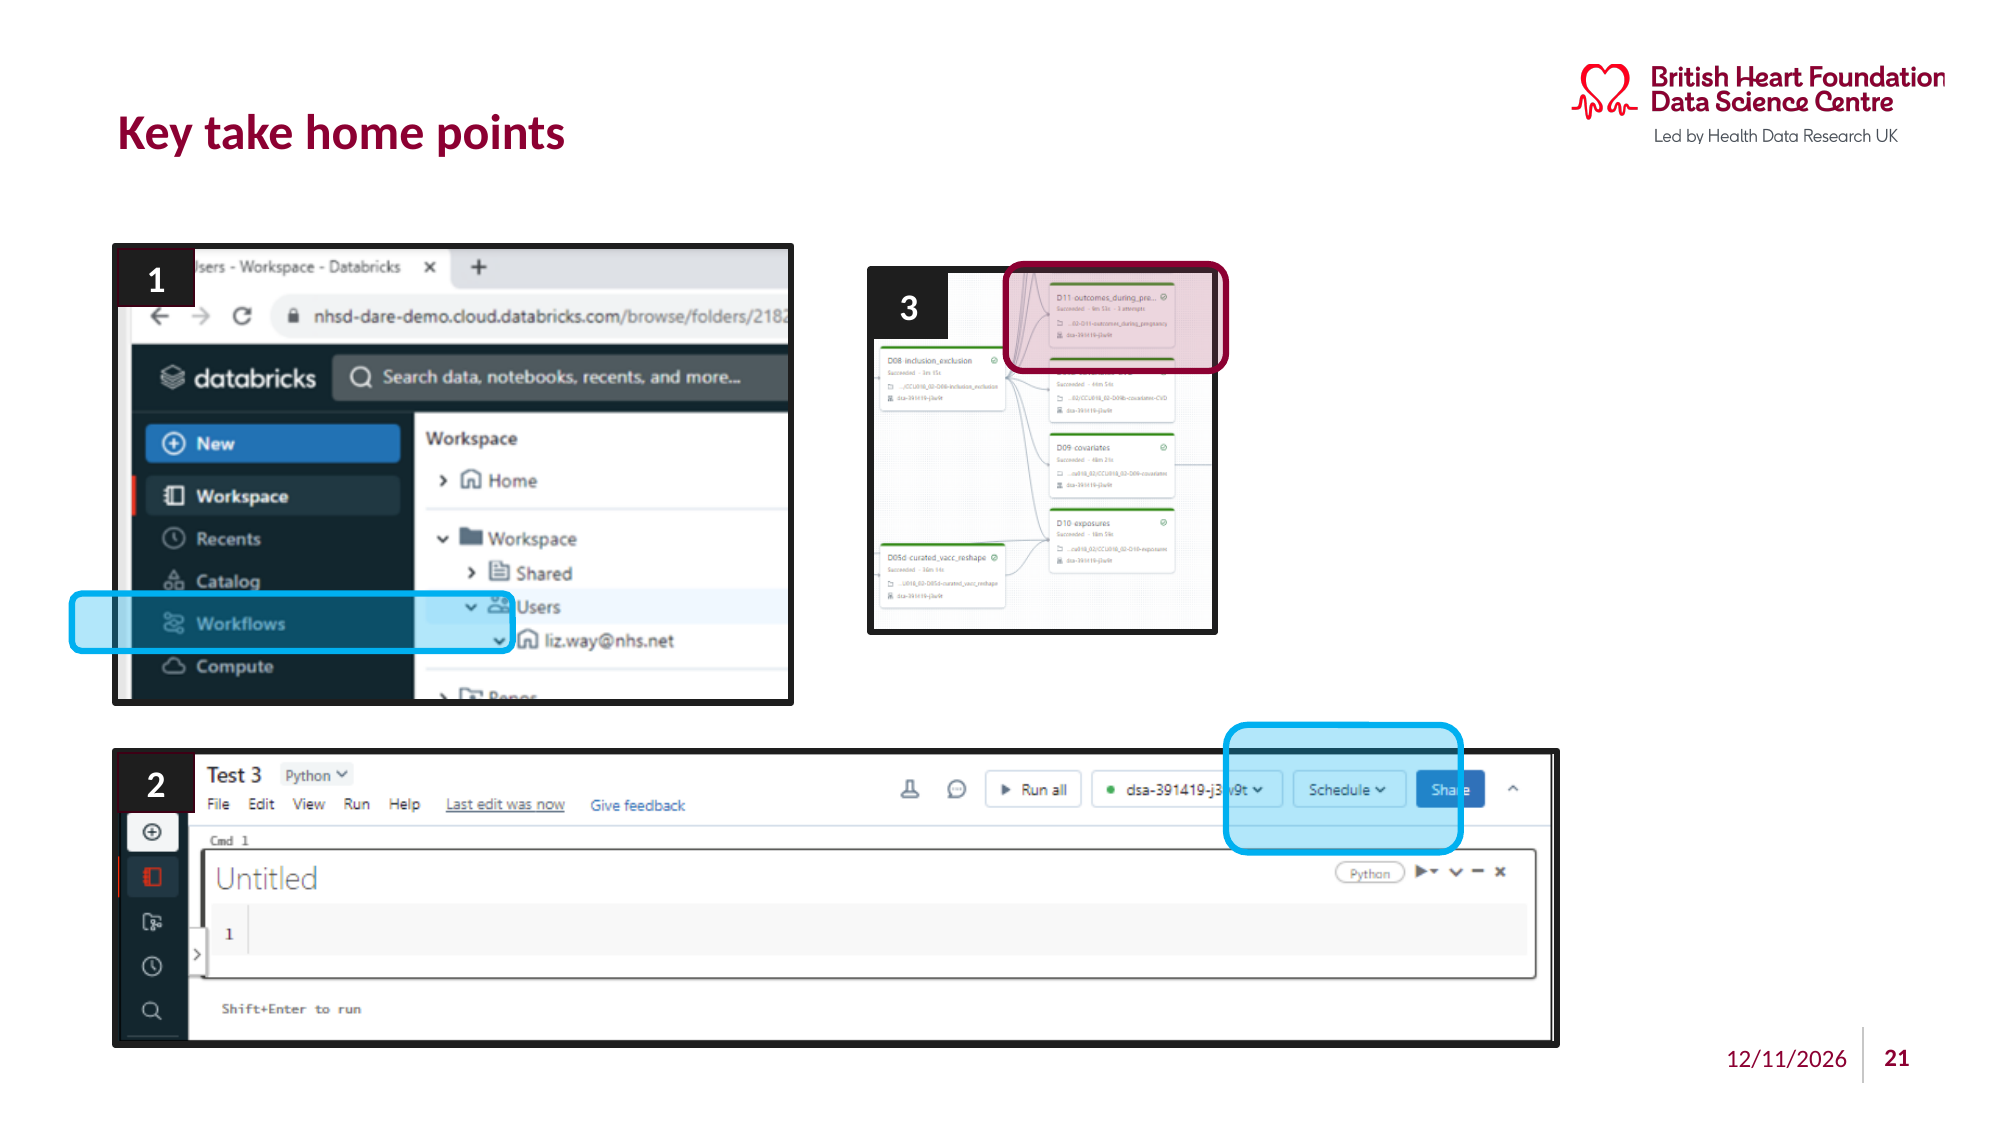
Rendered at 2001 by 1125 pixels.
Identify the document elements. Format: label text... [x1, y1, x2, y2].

picture [118, 753, 1555, 1042]
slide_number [1668, 1040, 1840, 1075]
picture [118, 248, 789, 700]
text_box [70, 592, 118, 652]
picture [413, 597, 509, 647]
text_box [1225, 723, 1462, 753]
picture [1230, 753, 1457, 849]
text_box [1007, 263, 1228, 372]
title Key take home points [118, 59, 1359, 160]
picture [118, 597, 410, 647]
slide_number 21 [1840, 1037, 1925, 1075]
picture [873, 272, 1212, 629]
